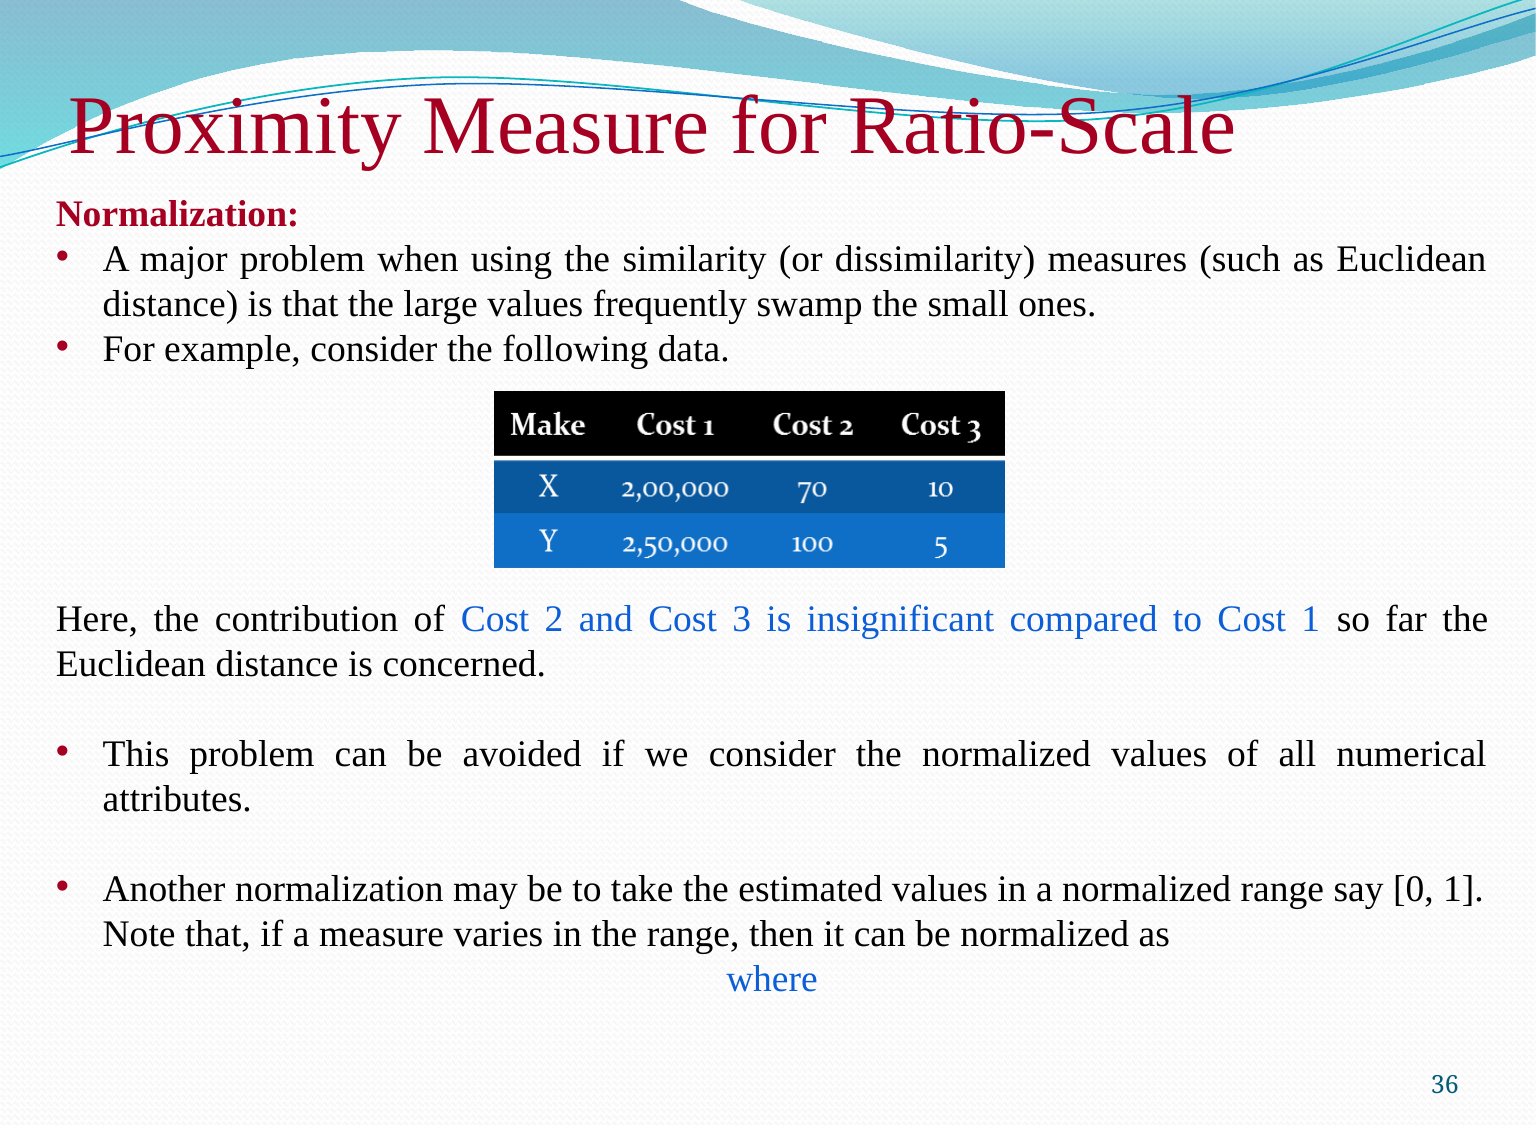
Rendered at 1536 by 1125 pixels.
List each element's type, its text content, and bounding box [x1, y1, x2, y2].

slide_number 36 [1330, 1042, 1459, 1103]
title Proximity Measure for Ratio-Scale [68, 28, 1451, 170]
picture [493, 390, 1006, 579]
